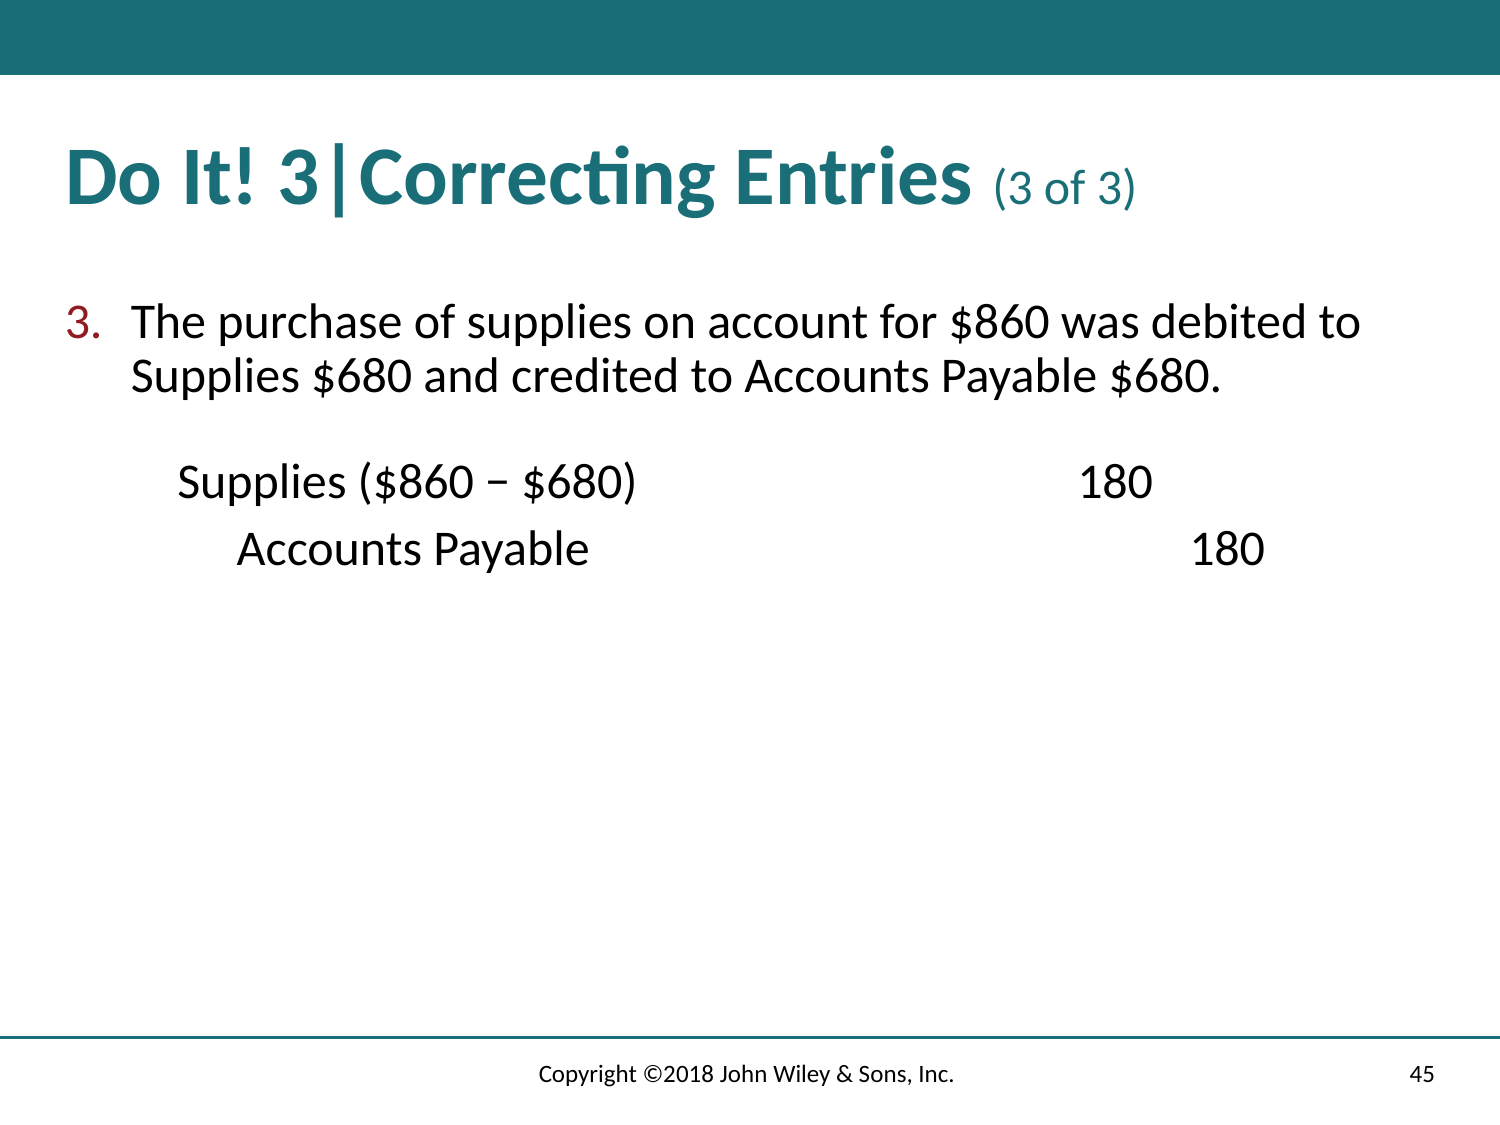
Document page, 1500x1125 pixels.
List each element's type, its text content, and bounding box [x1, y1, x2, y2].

slide_number 45 [1059, 1042, 1450, 1103]
list The purchase of supplies on account for $860 was debited to Supplies $680 and credited to Accounts Payable $680. [50, 287, 1450, 406]
list Accounts Payable 180 [221, 514, 1325, 575]
list Supplies ($860 − $680) 180 [162, 447, 1225, 511]
footer Copyright ©2018 John Wiley & Sons, Inc. [496, 1042, 1004, 1103]
title Do It! 3|Correcting Entries (3 of 3) [50, 125, 1450, 251]
